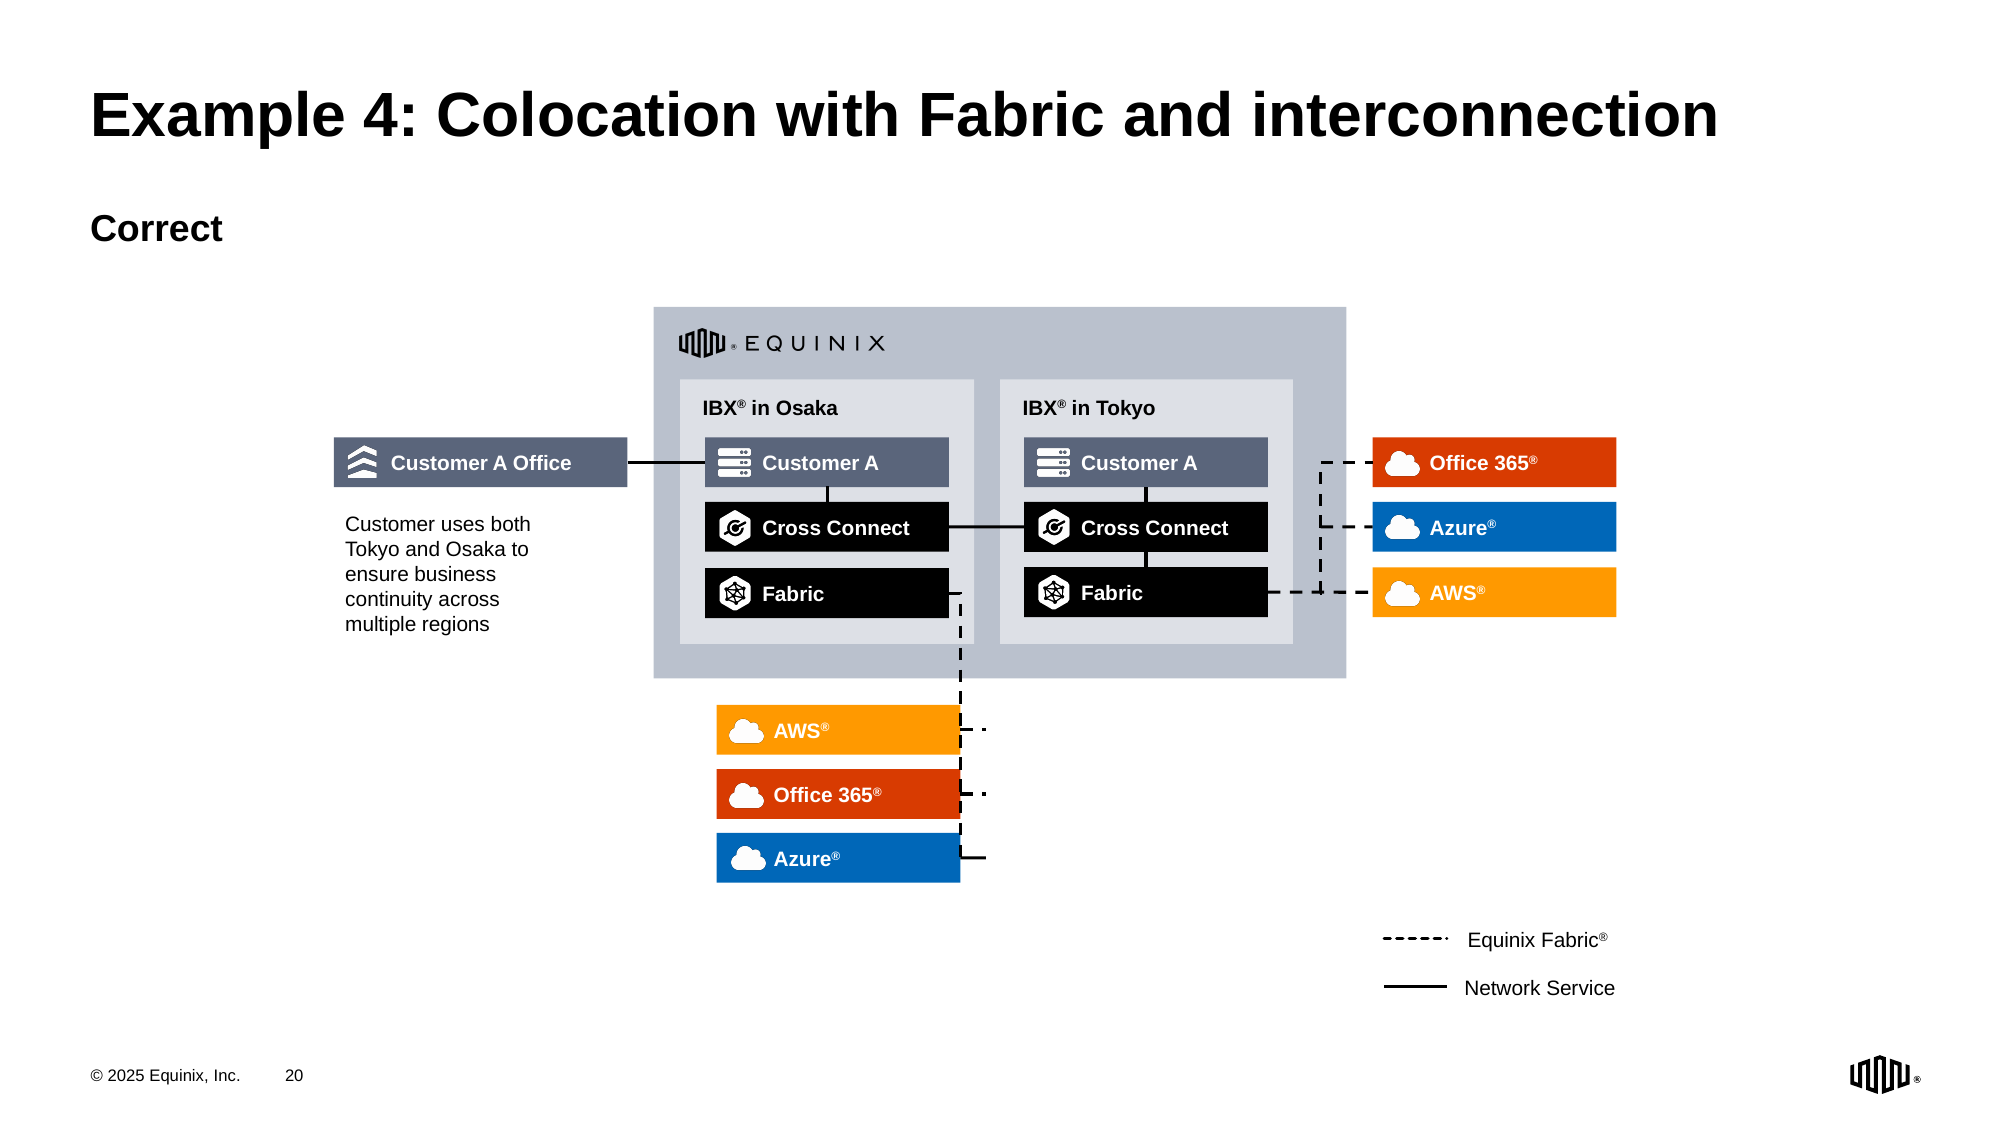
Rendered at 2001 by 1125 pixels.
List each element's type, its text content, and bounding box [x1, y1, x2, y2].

text_box Customer uses both Tokyo and Osaka to ensure business continuity across multiple regions [326, 510, 550, 636]
text_box [961, 529, 1347, 679]
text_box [680, 379, 975, 645]
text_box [949, 593, 961, 858]
picture [679, 328, 885, 359]
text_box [716, 704, 961, 883]
footer © 2025 Equinix, Inc. [90, 1065, 270, 1125]
text_box Network Service [1464, 974, 1616, 1000]
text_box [1372, 567, 1617, 618]
text_box Correct [90, 204, 787, 271]
slide_number 20 [285, 1065, 360, 1125]
text_box Equinix Fabric® [1467, 926, 1608, 953]
text_box [653, 306, 1347, 525]
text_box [1412, 501, 1617, 552]
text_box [1293, 501, 1412, 554]
text_box [653, 464, 949, 679]
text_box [333, 437, 628, 488]
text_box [1372, 437, 1617, 488]
title Example 4: Colocation with Fabric and interconnection [90, 74, 1843, 226]
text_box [1000, 379, 1293, 645]
